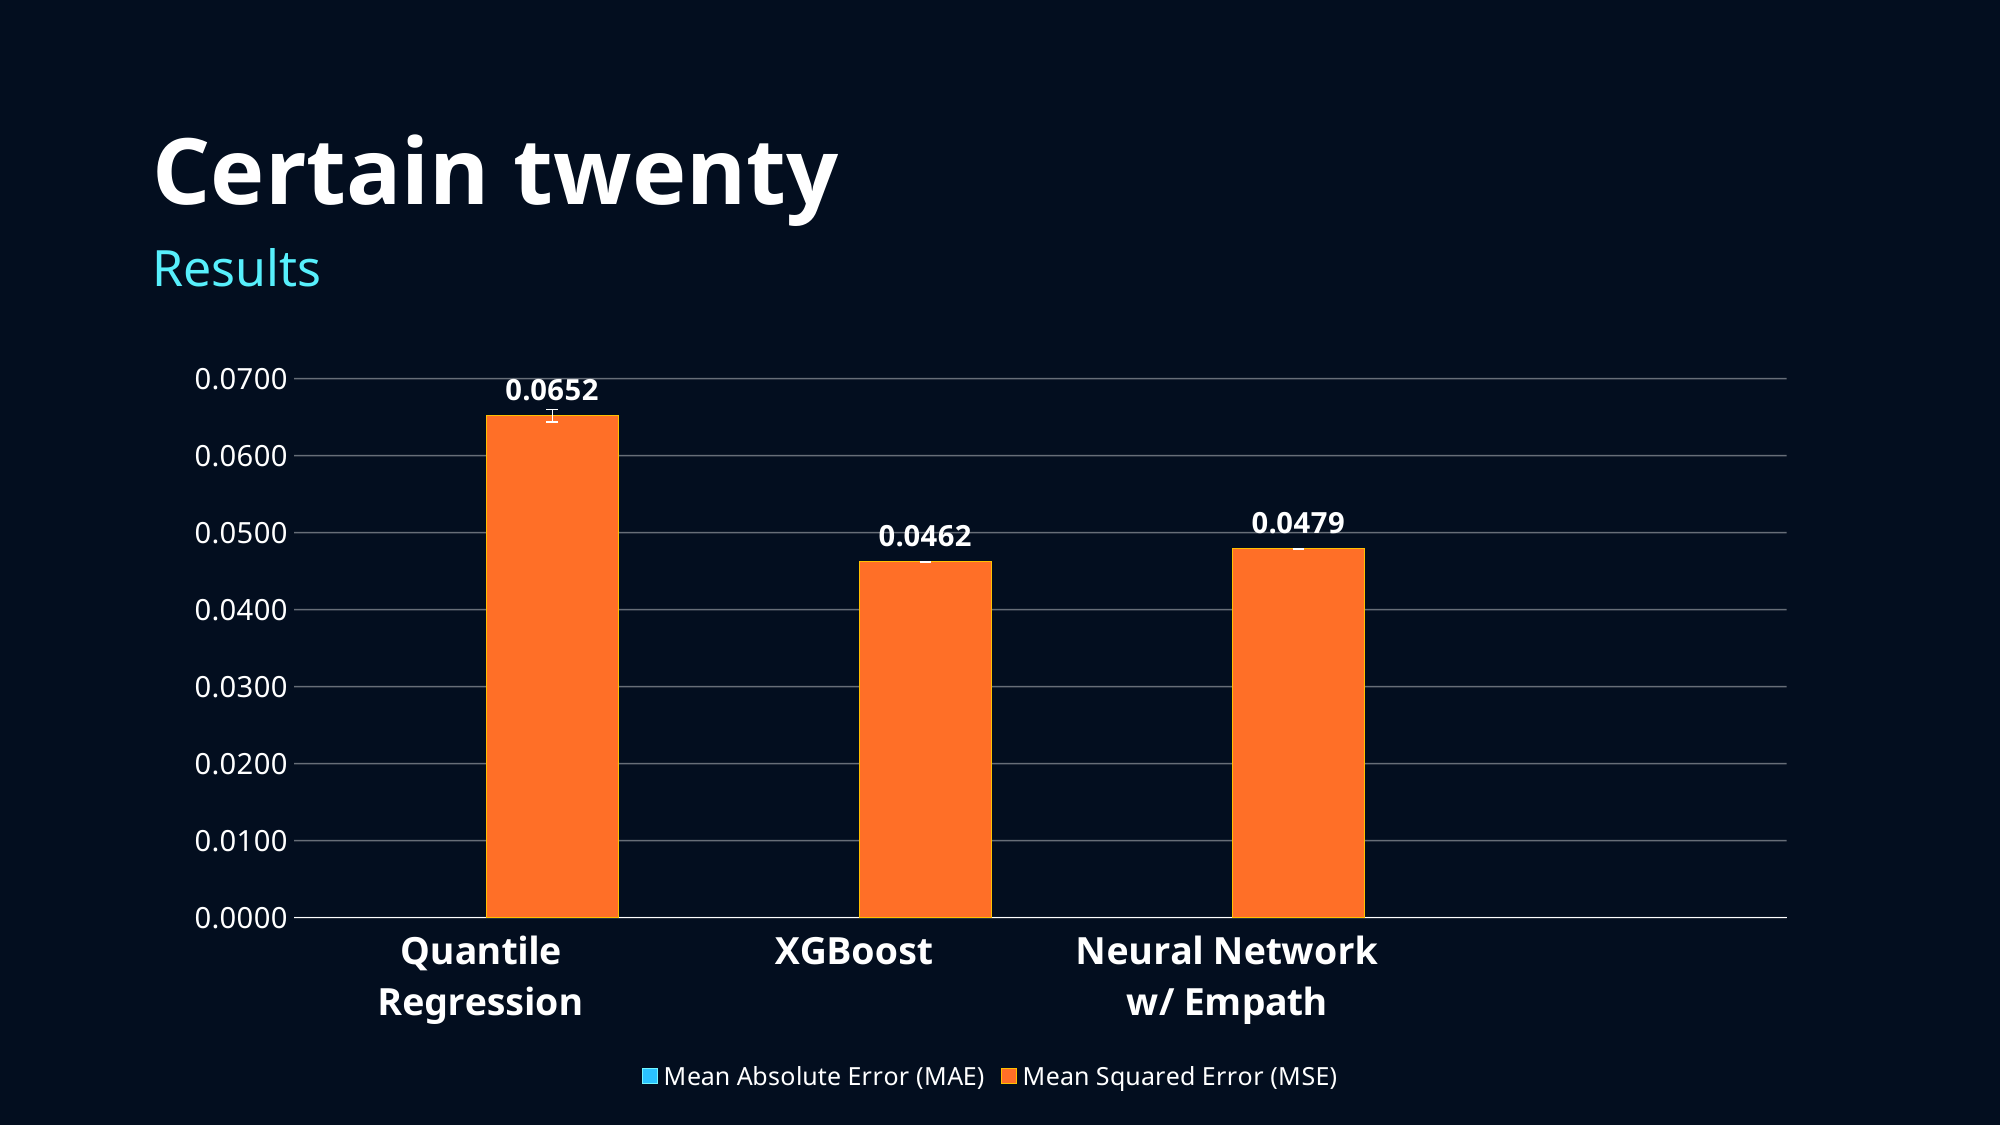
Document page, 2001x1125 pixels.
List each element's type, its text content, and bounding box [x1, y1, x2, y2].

subtitle Results [137, 235, 845, 313]
title Certain twenty [137, 80, 1863, 232]
chart [161, 343, 1820, 1099]
